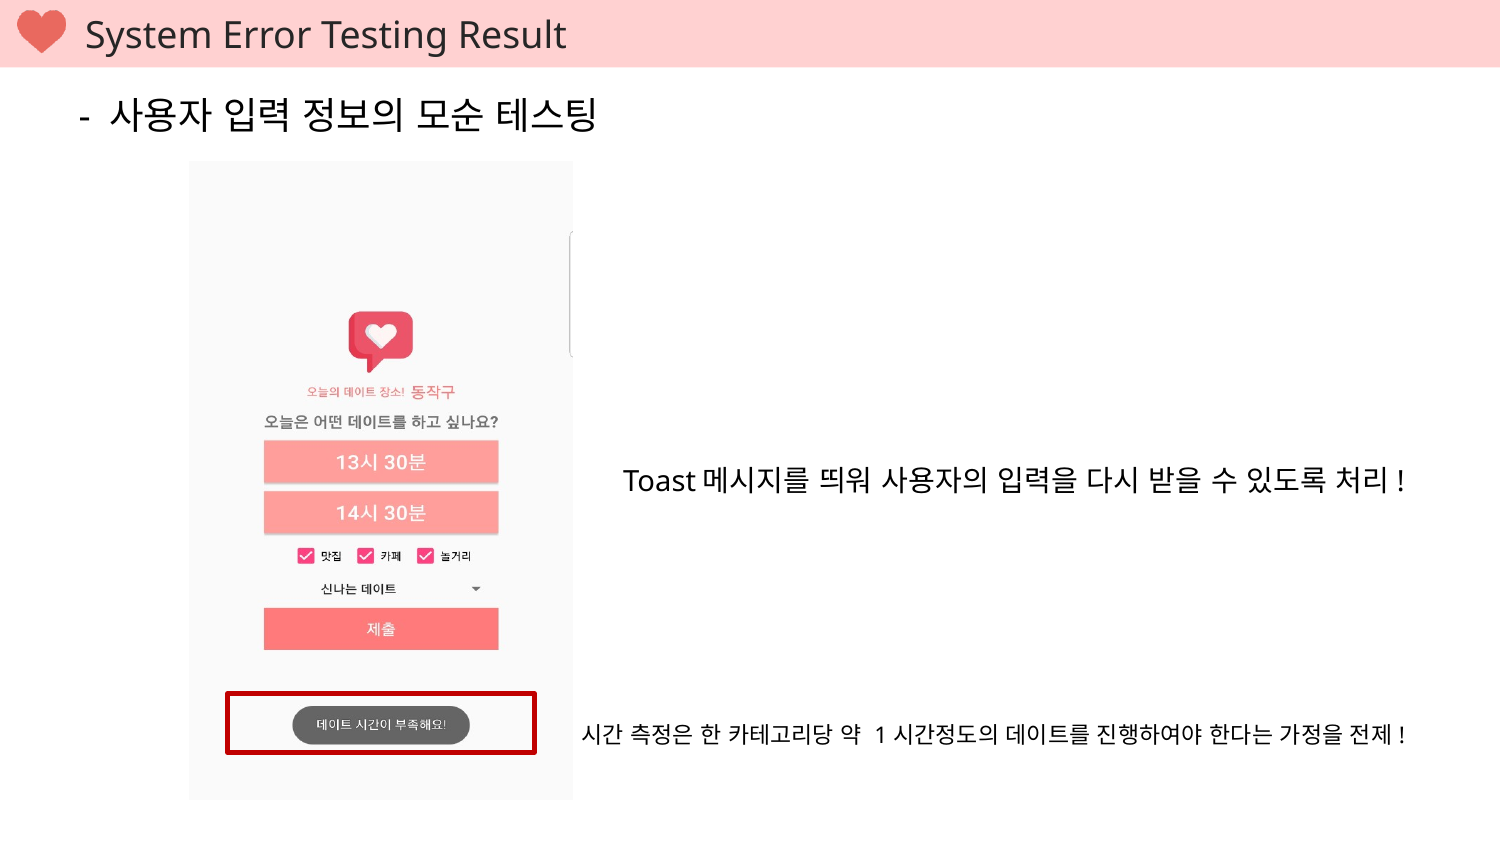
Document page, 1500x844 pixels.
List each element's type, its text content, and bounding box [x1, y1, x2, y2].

picture [188, 160, 573, 801]
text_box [17, 3, 593, 65]
text_box - 사용자 입력 정보의 모순 테스팅 [63, 81, 914, 145]
text_box [0, 0, 1500, 70]
text_box 시간 측정은 한 카테고리당 약 1시간정도의 데이트를 진행하여야 한다는 가정을 전제! [578, 713, 1500, 756]
text_box Toast메시지를 띄워 사용자의 입력을 다시 받을 수 있도록 처리! [608, 455, 1500, 505]
